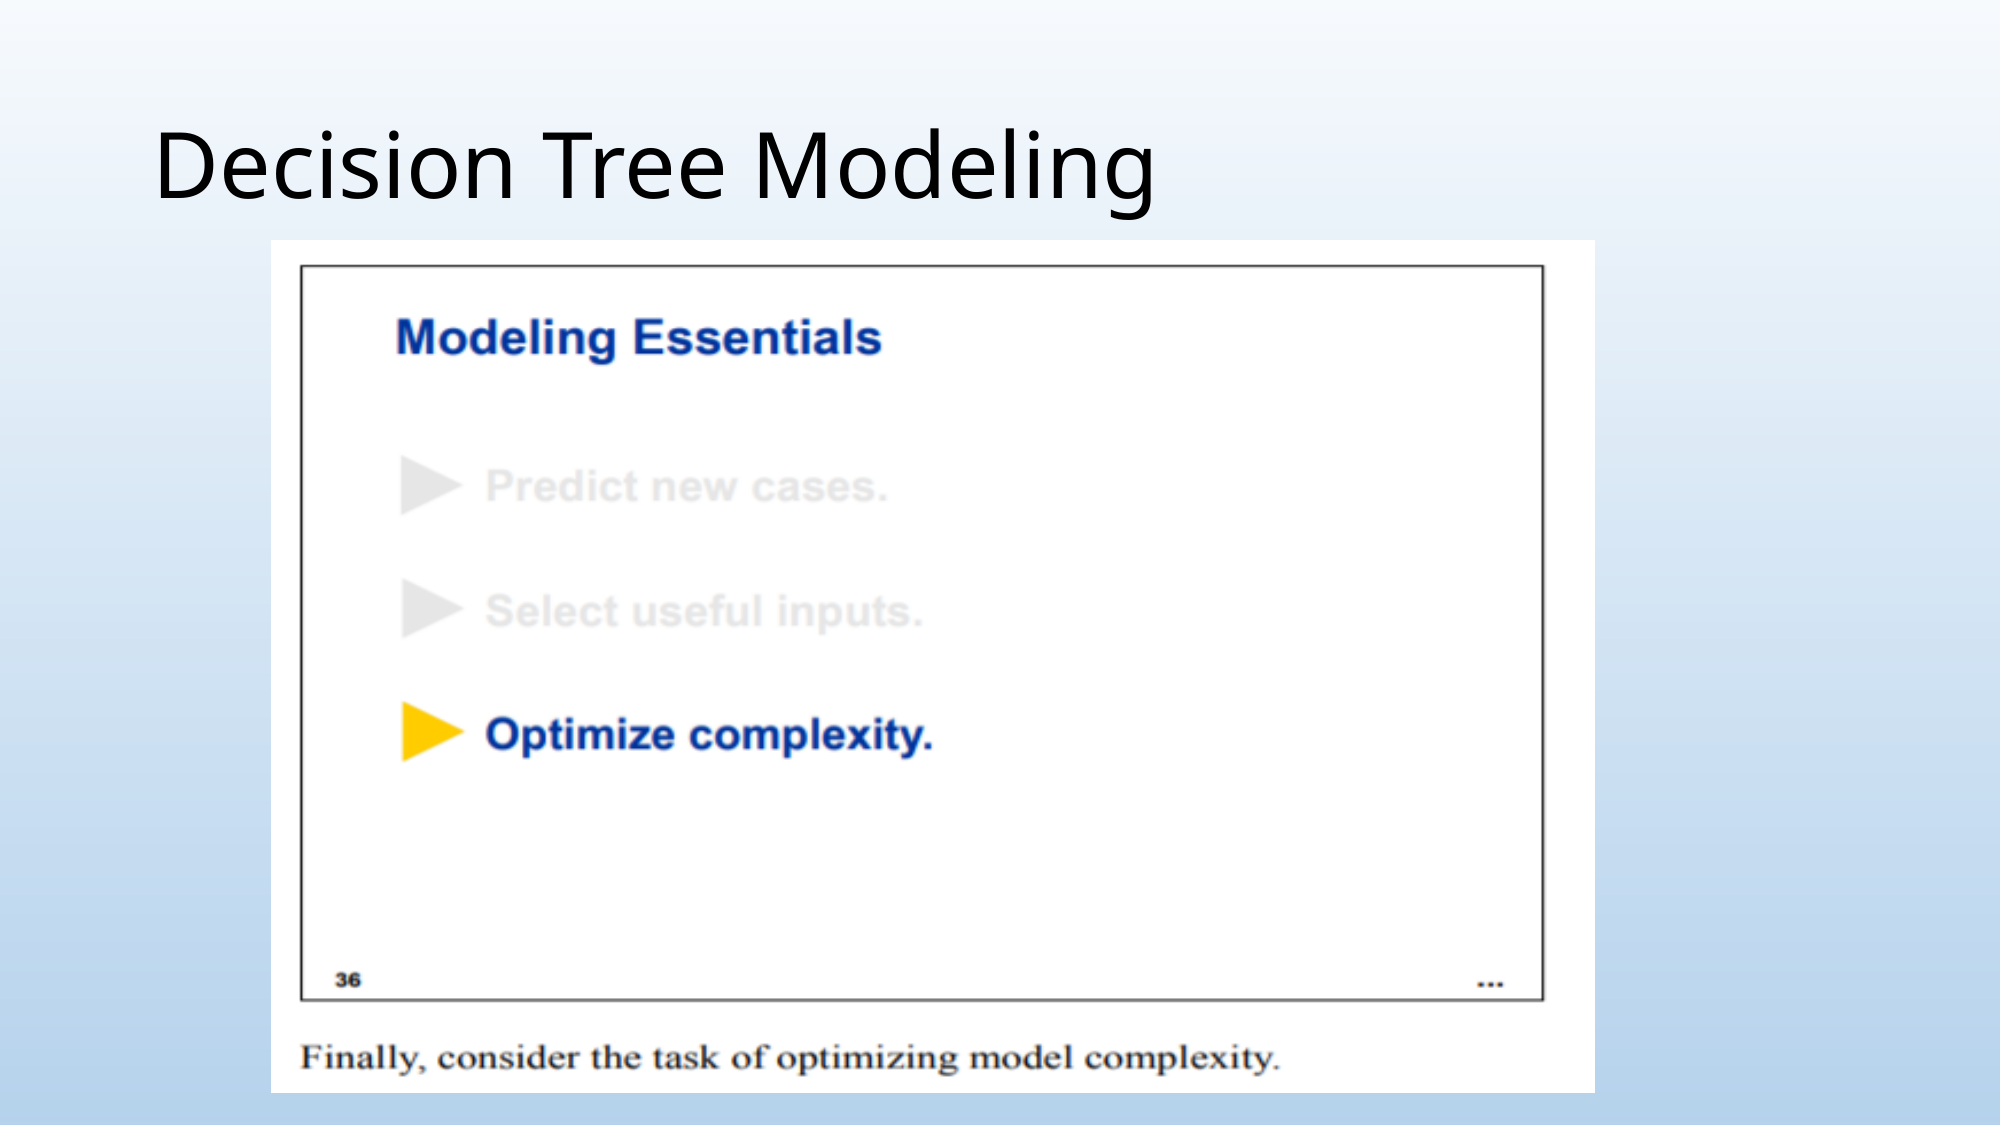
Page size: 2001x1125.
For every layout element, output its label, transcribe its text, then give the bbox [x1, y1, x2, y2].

picture [271, 240, 1595, 1094]
title Decision Tree Modeling [137, 59, 1863, 278]
